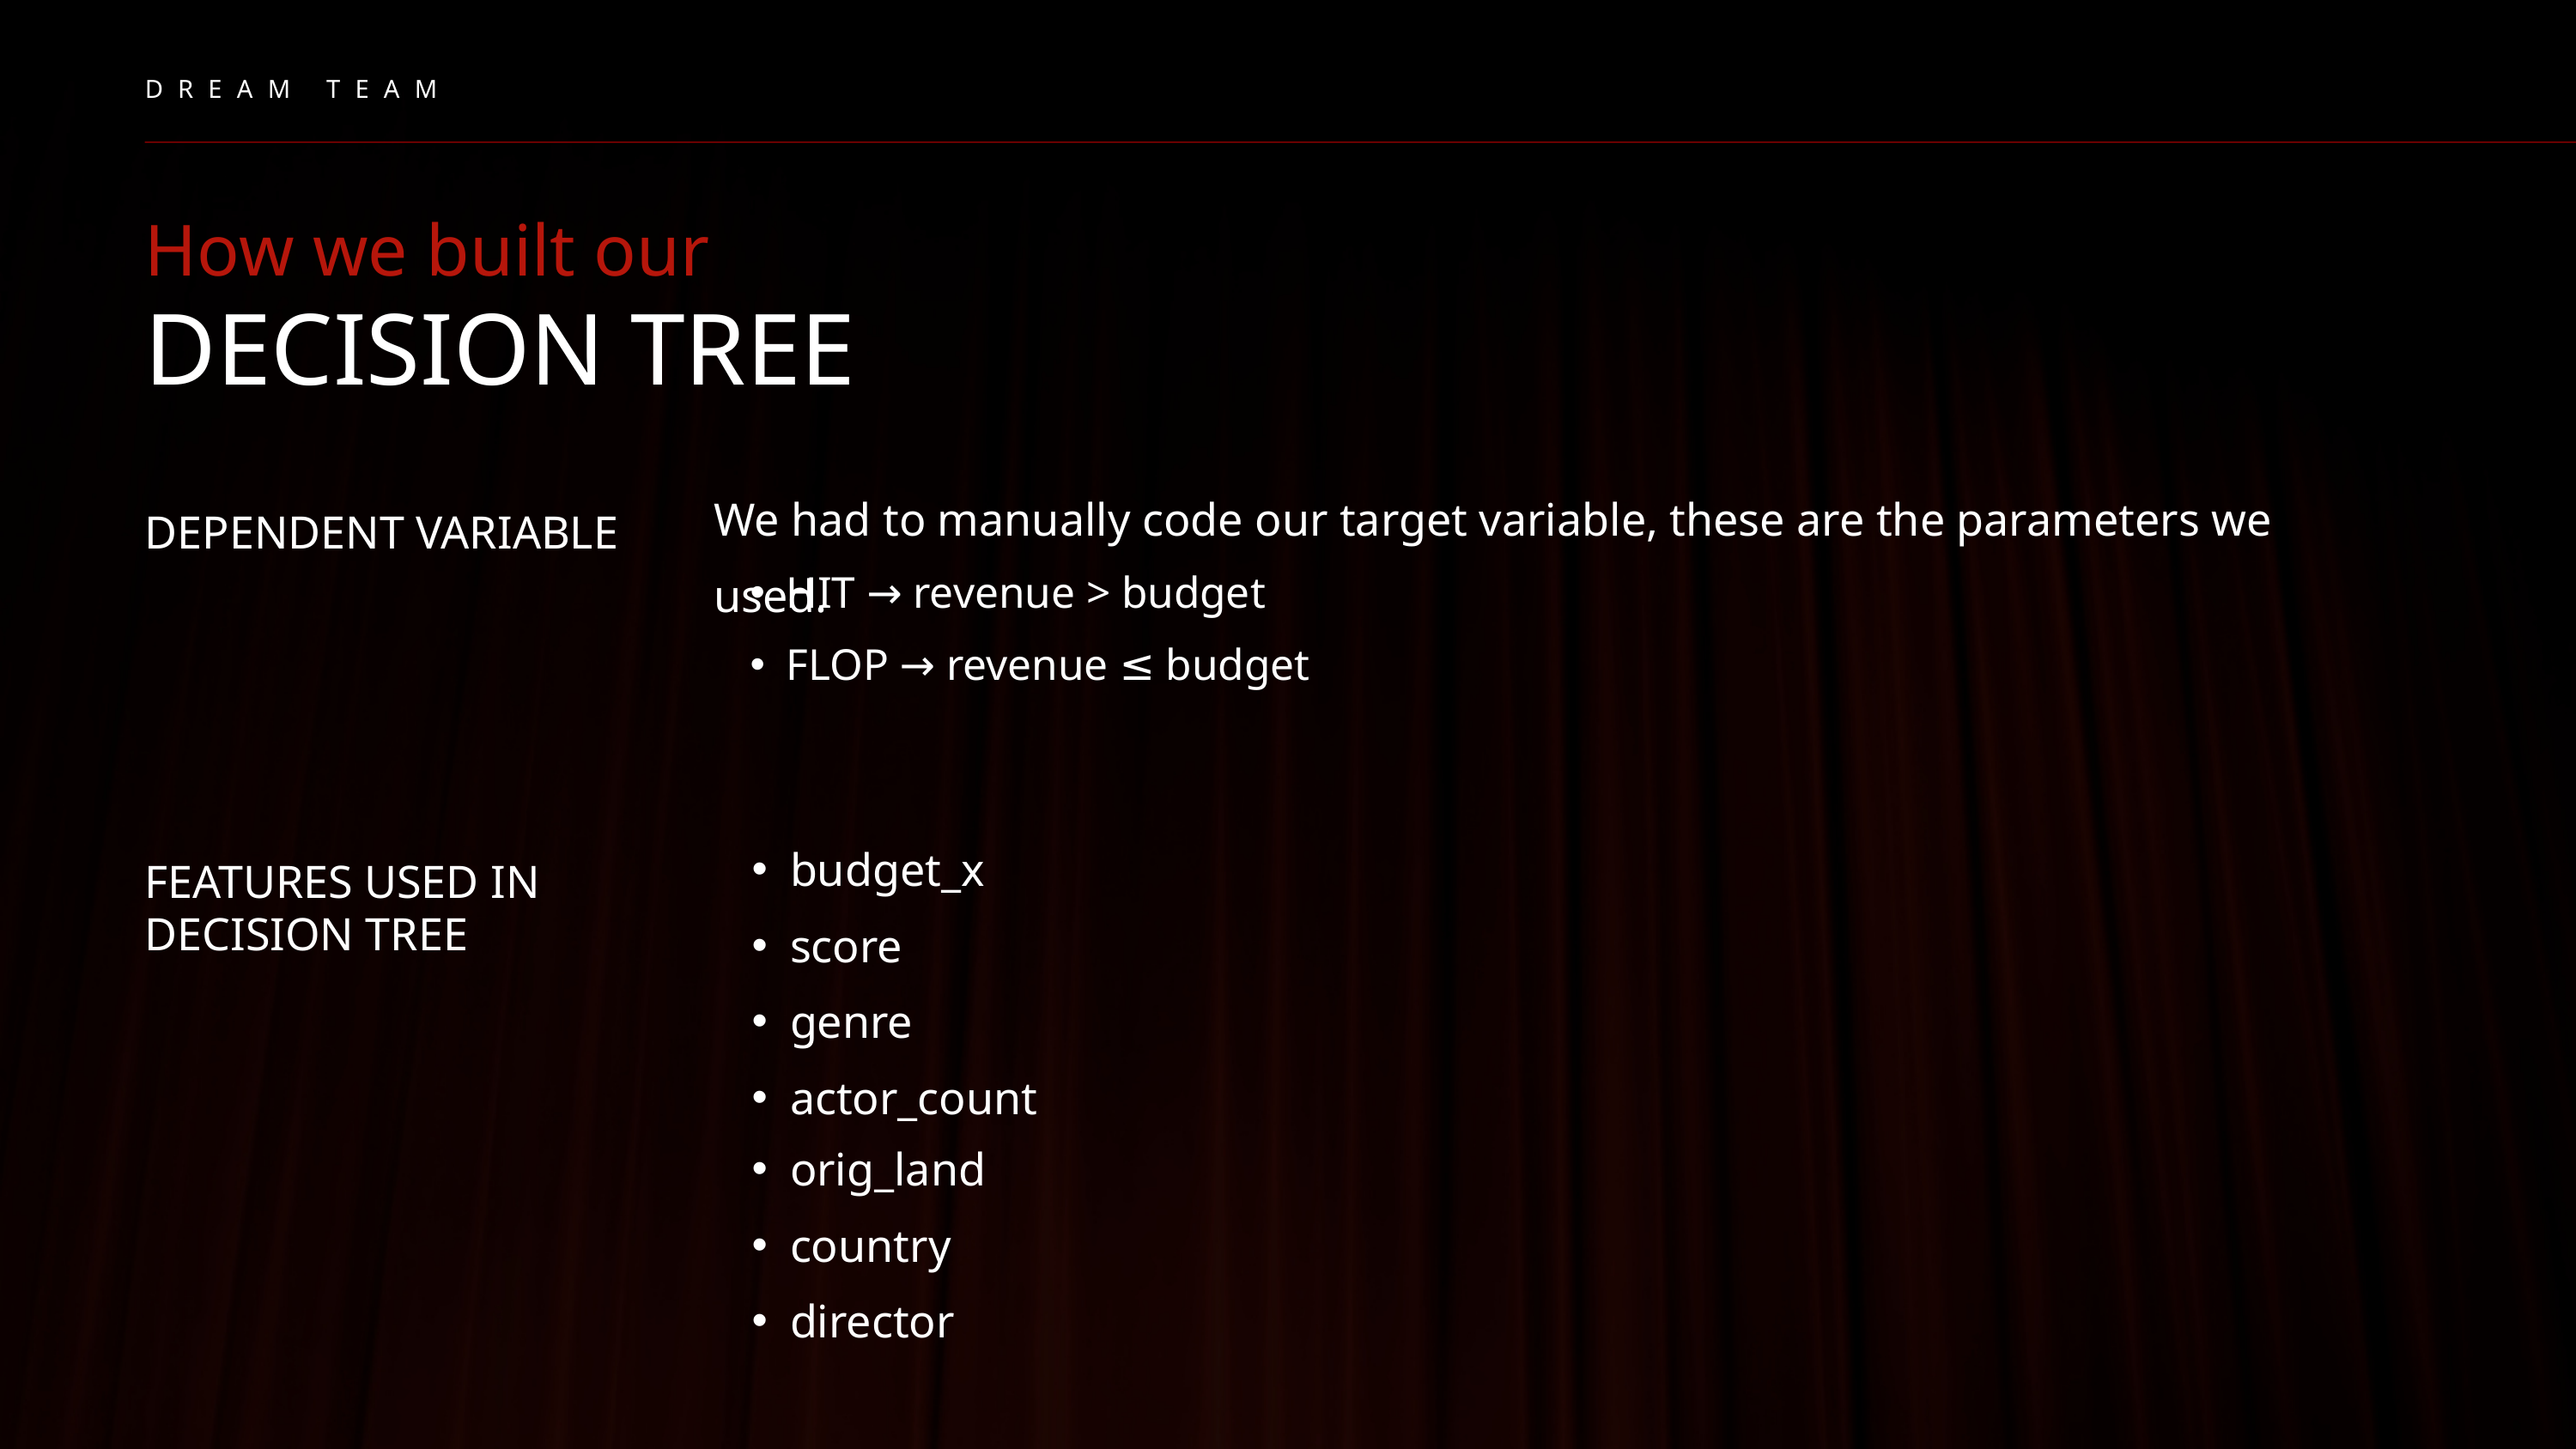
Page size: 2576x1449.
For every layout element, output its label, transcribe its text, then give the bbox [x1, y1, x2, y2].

text_box FEATURES USED IN DECISION TREE [144, 855, 714, 960]
text_box DREAM TEAM [144, 68, 669, 103]
text_box orig_land country director [714, 1119, 1127, 1348]
text_box We had to manually code our target variable, these are the parameters we used. [714, 469, 2289, 621]
text_box budget_x score genre actor_count [714, 819, 1127, 1119]
text_box How we built our [144, 191, 866, 290]
text_box [0, 0, 2576, 1449]
text_box HIT → revenue > budget FLOP → revenue ≤ budget [714, 621, 1751, 762]
text_box DEPENDENT VARIABLE [144, 506, 657, 559]
text_box DECISION TREE [144, 290, 1564, 405]
